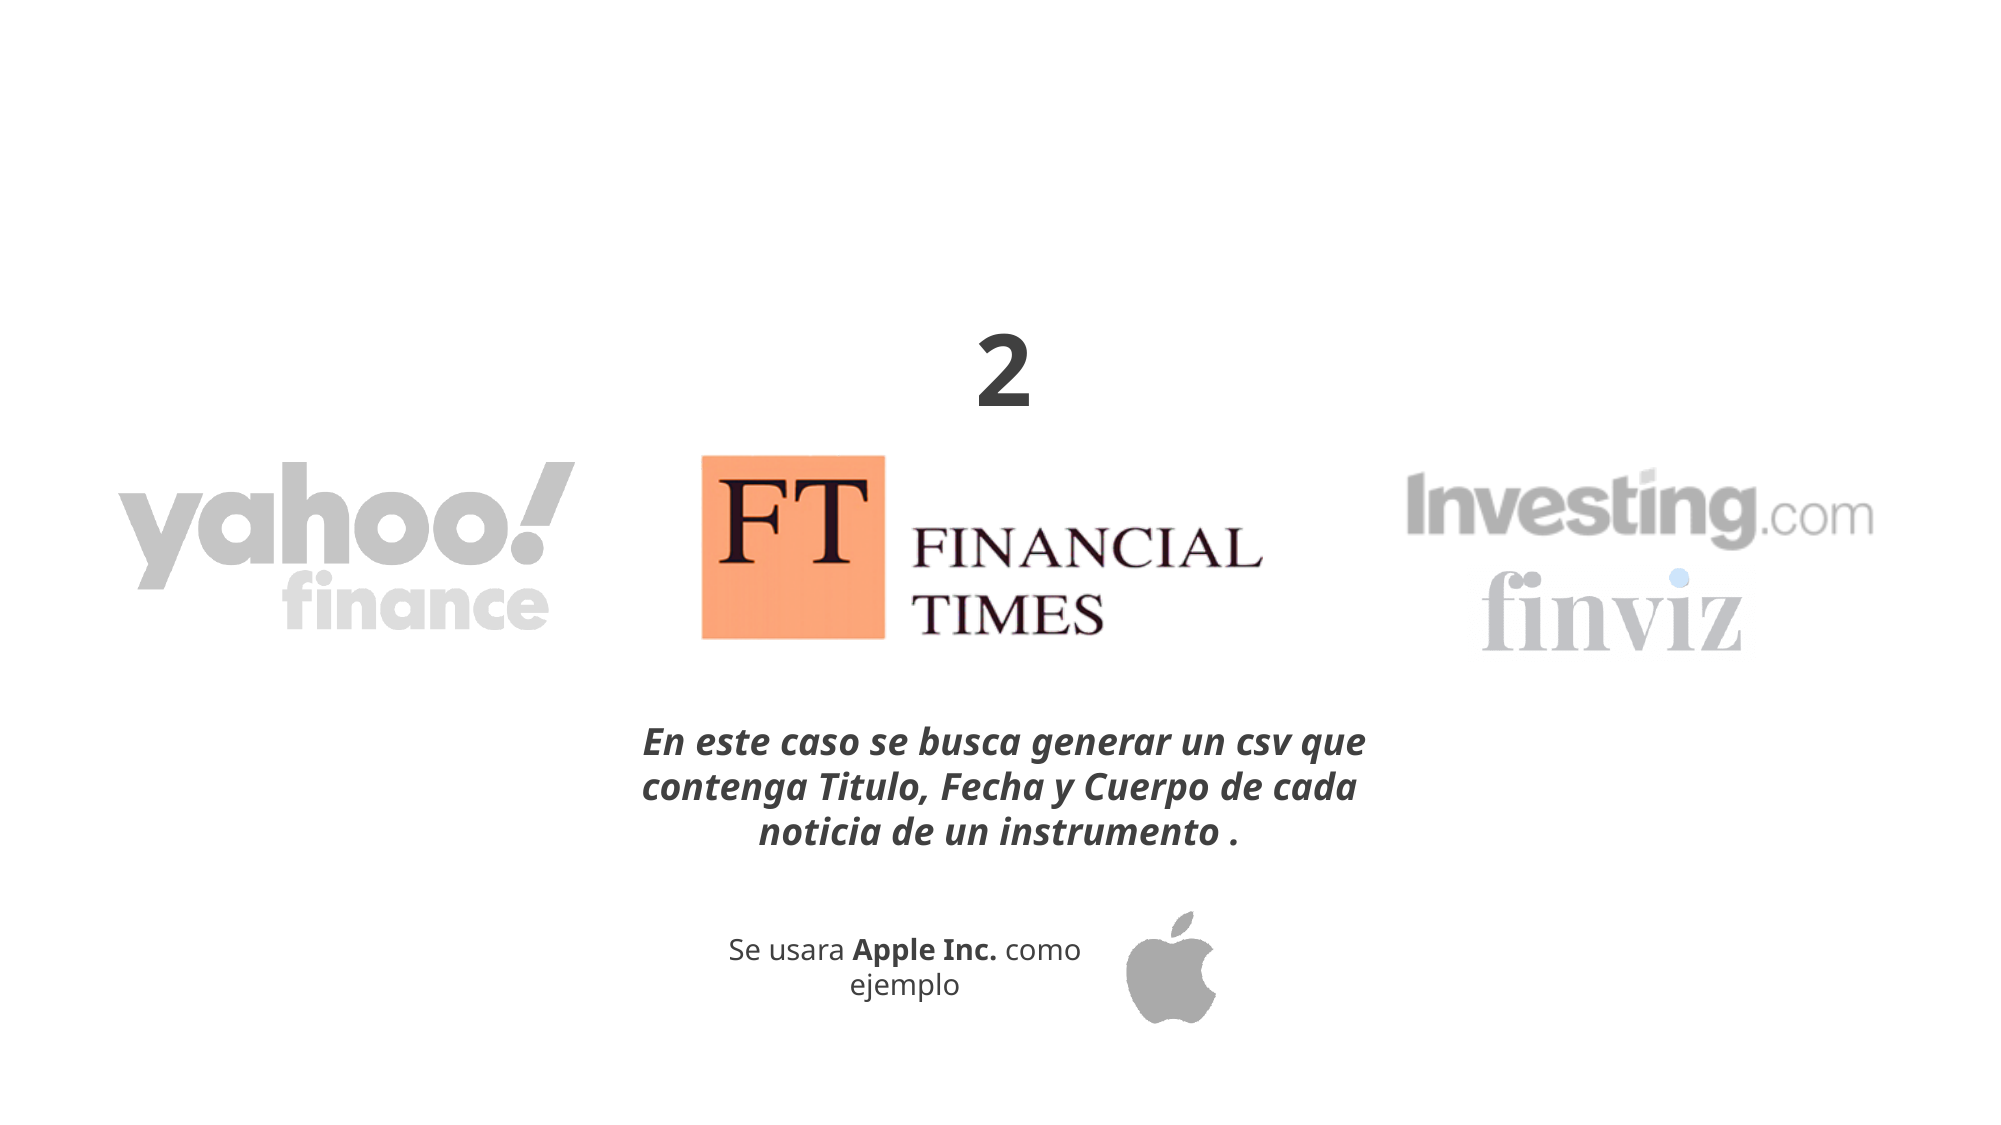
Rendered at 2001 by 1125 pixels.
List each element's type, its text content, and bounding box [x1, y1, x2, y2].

text_box Se usara Apple Inc. como ejemplo [696, 923, 1035, 1009]
picture [118, 462, 575, 630]
picture [1035, 894, 1307, 1039]
text_box En este caso se busca generar un csv que contenga Titulo, Fecha y Cuerpo de cada noticia de un instrumento . [583, 710, 1417, 861]
picture [700, 454, 1263, 640]
picture [1399, 268, 1881, 751]
text_box 2 [960, 299, 1040, 435]
